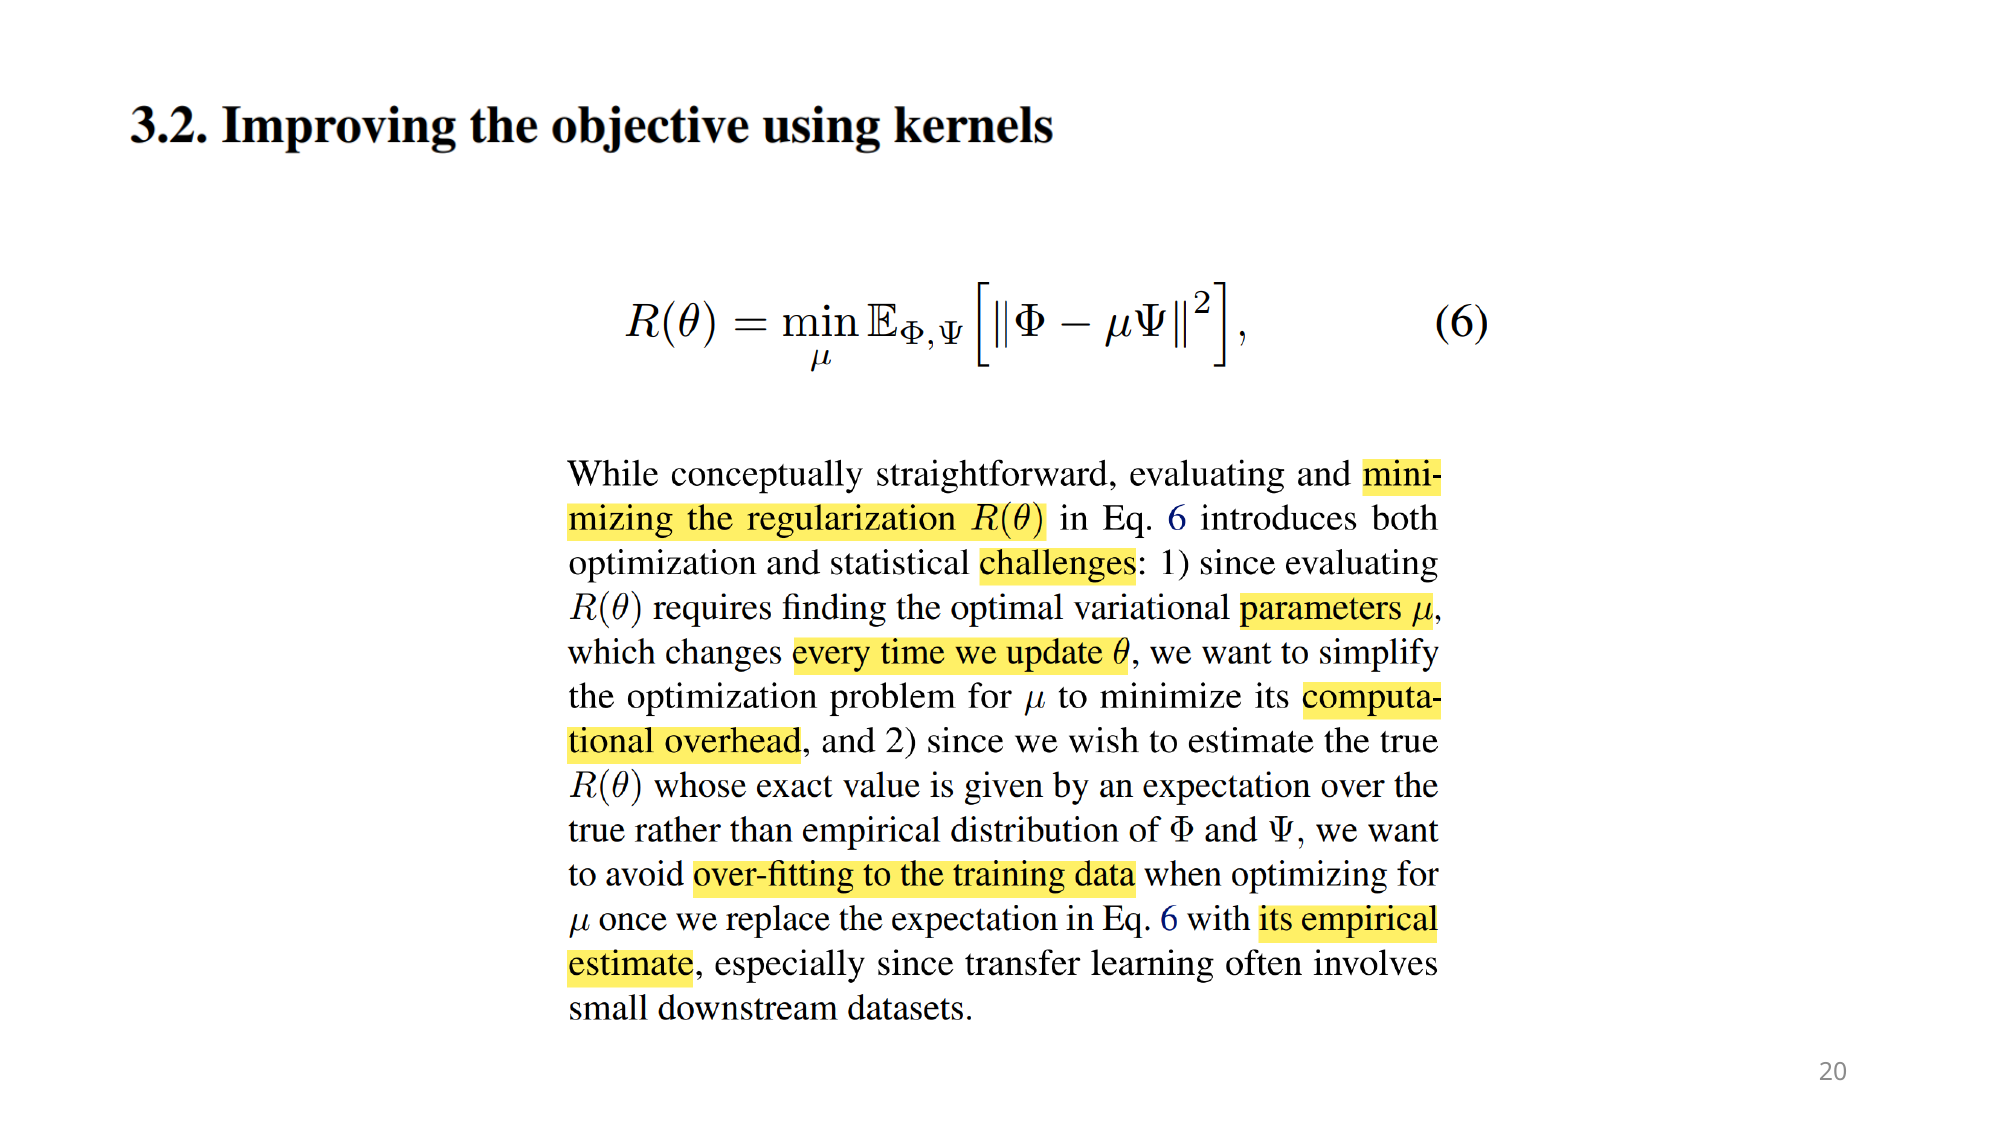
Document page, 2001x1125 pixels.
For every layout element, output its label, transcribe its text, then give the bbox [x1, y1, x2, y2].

picture [559, 454, 1441, 1022]
slide_number 20 [1412, 1042, 1863, 1103]
picture [601, 266, 1495, 387]
picture [123, 85, 1061, 158]
